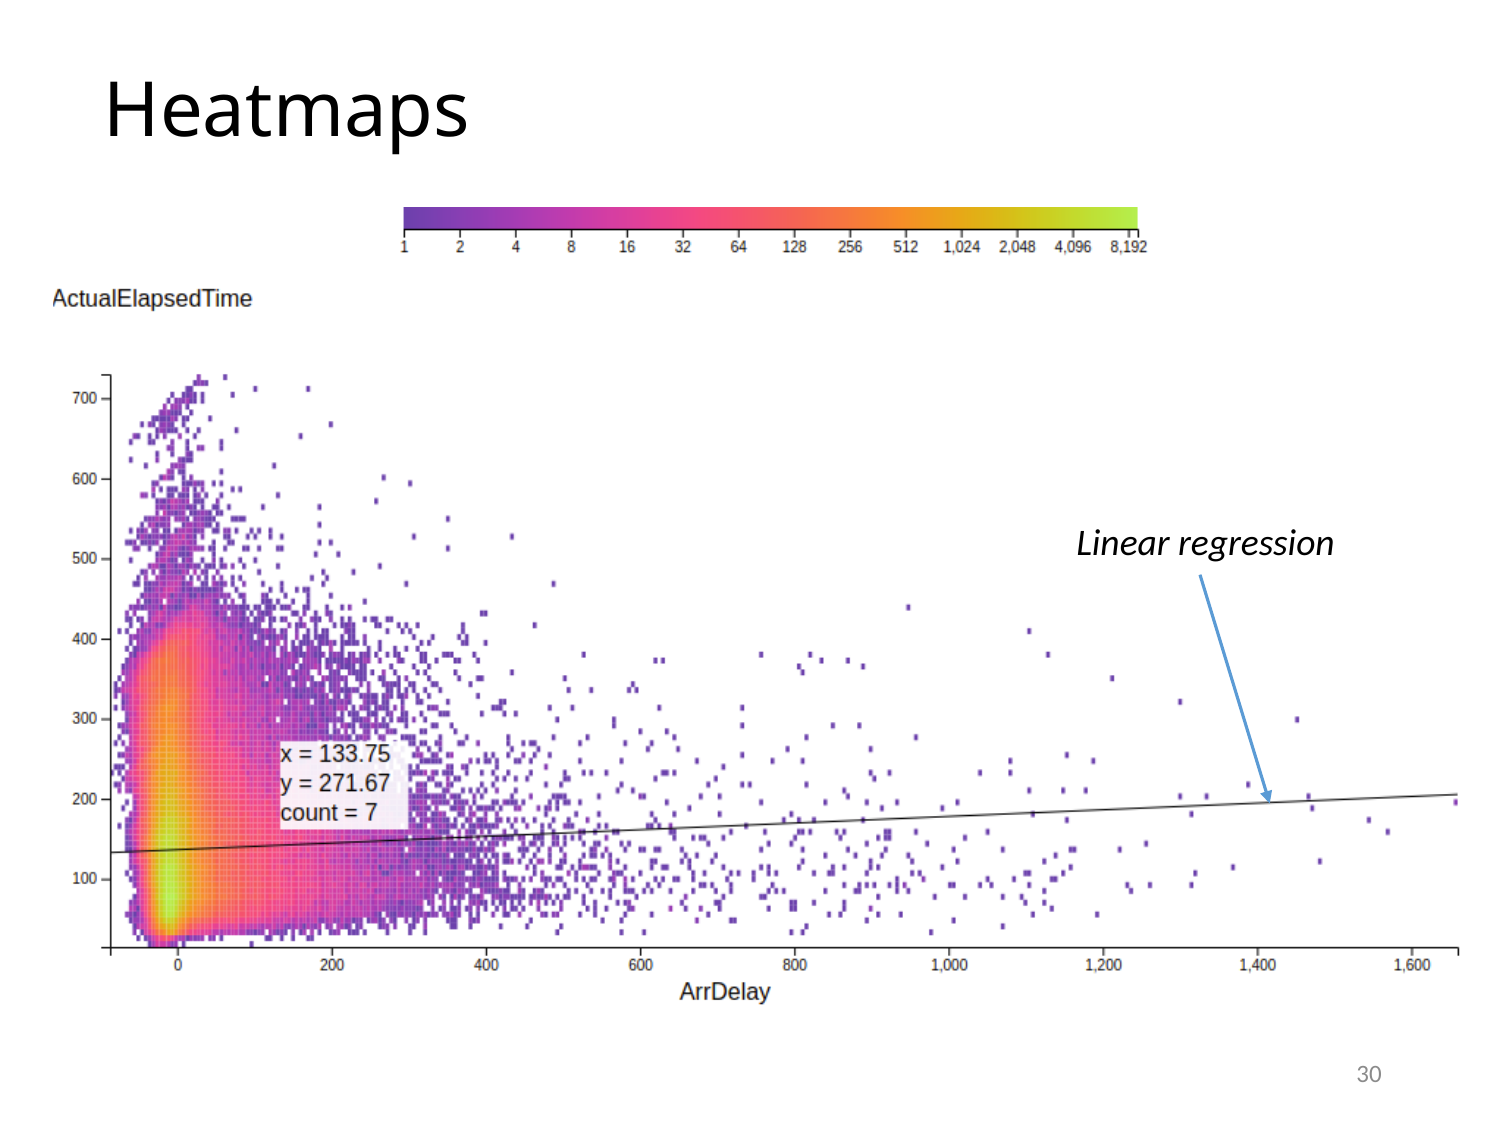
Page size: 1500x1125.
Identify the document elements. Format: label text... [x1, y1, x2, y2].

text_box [1199, 574, 1270, 804]
title Heatmaps [89, 63, 1060, 161]
picture [53, 207, 1474, 1015]
slide_number 30 [1059, 1042, 1397, 1103]
